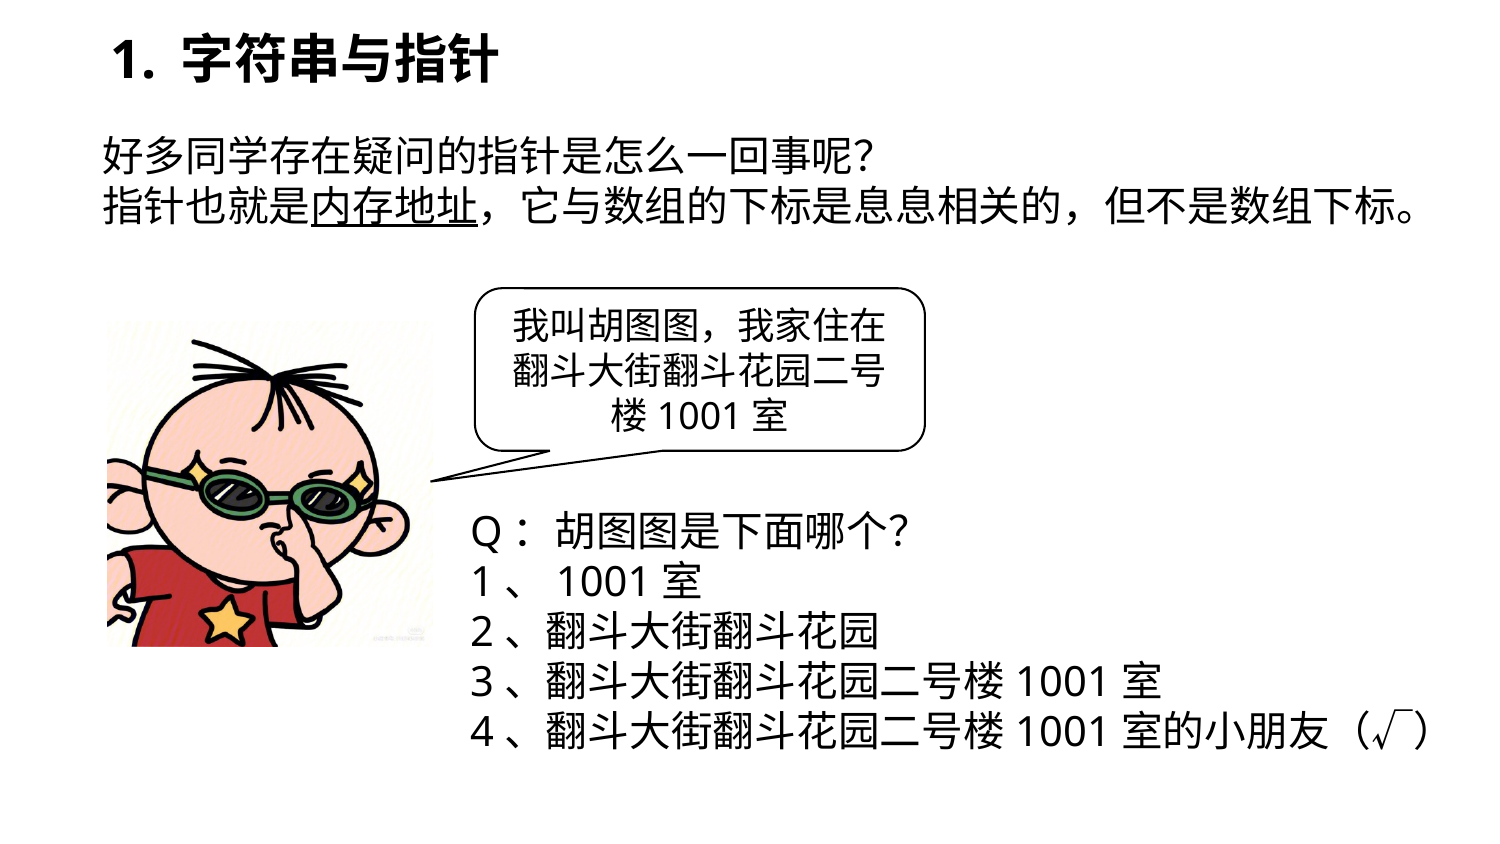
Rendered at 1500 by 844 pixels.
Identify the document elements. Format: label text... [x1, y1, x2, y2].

picture [107, 321, 433, 647]
title 1. 字符串与指针 [103, 28, 1397, 94]
text_box Q：胡图图是下面哪个？ 1、1001室 2、翻斗大街翻斗花园 3、翻斗大街翻斗花园二号楼1001室 4、翻斗大街翻斗花园二号楼1001室的小朋友（√） [455, 496, 1470, 762]
text_box 好多同学存在疑问的指针是怎么一回事呢？ 指针也就是内存地址，它与数组的下标是息息相关的，但不是数组下标。 [87, 121, 1451, 248]
text_box 我叫胡图图，我家住在翻斗大街翻斗花园二号楼1001室 [433, 287, 926, 483]
